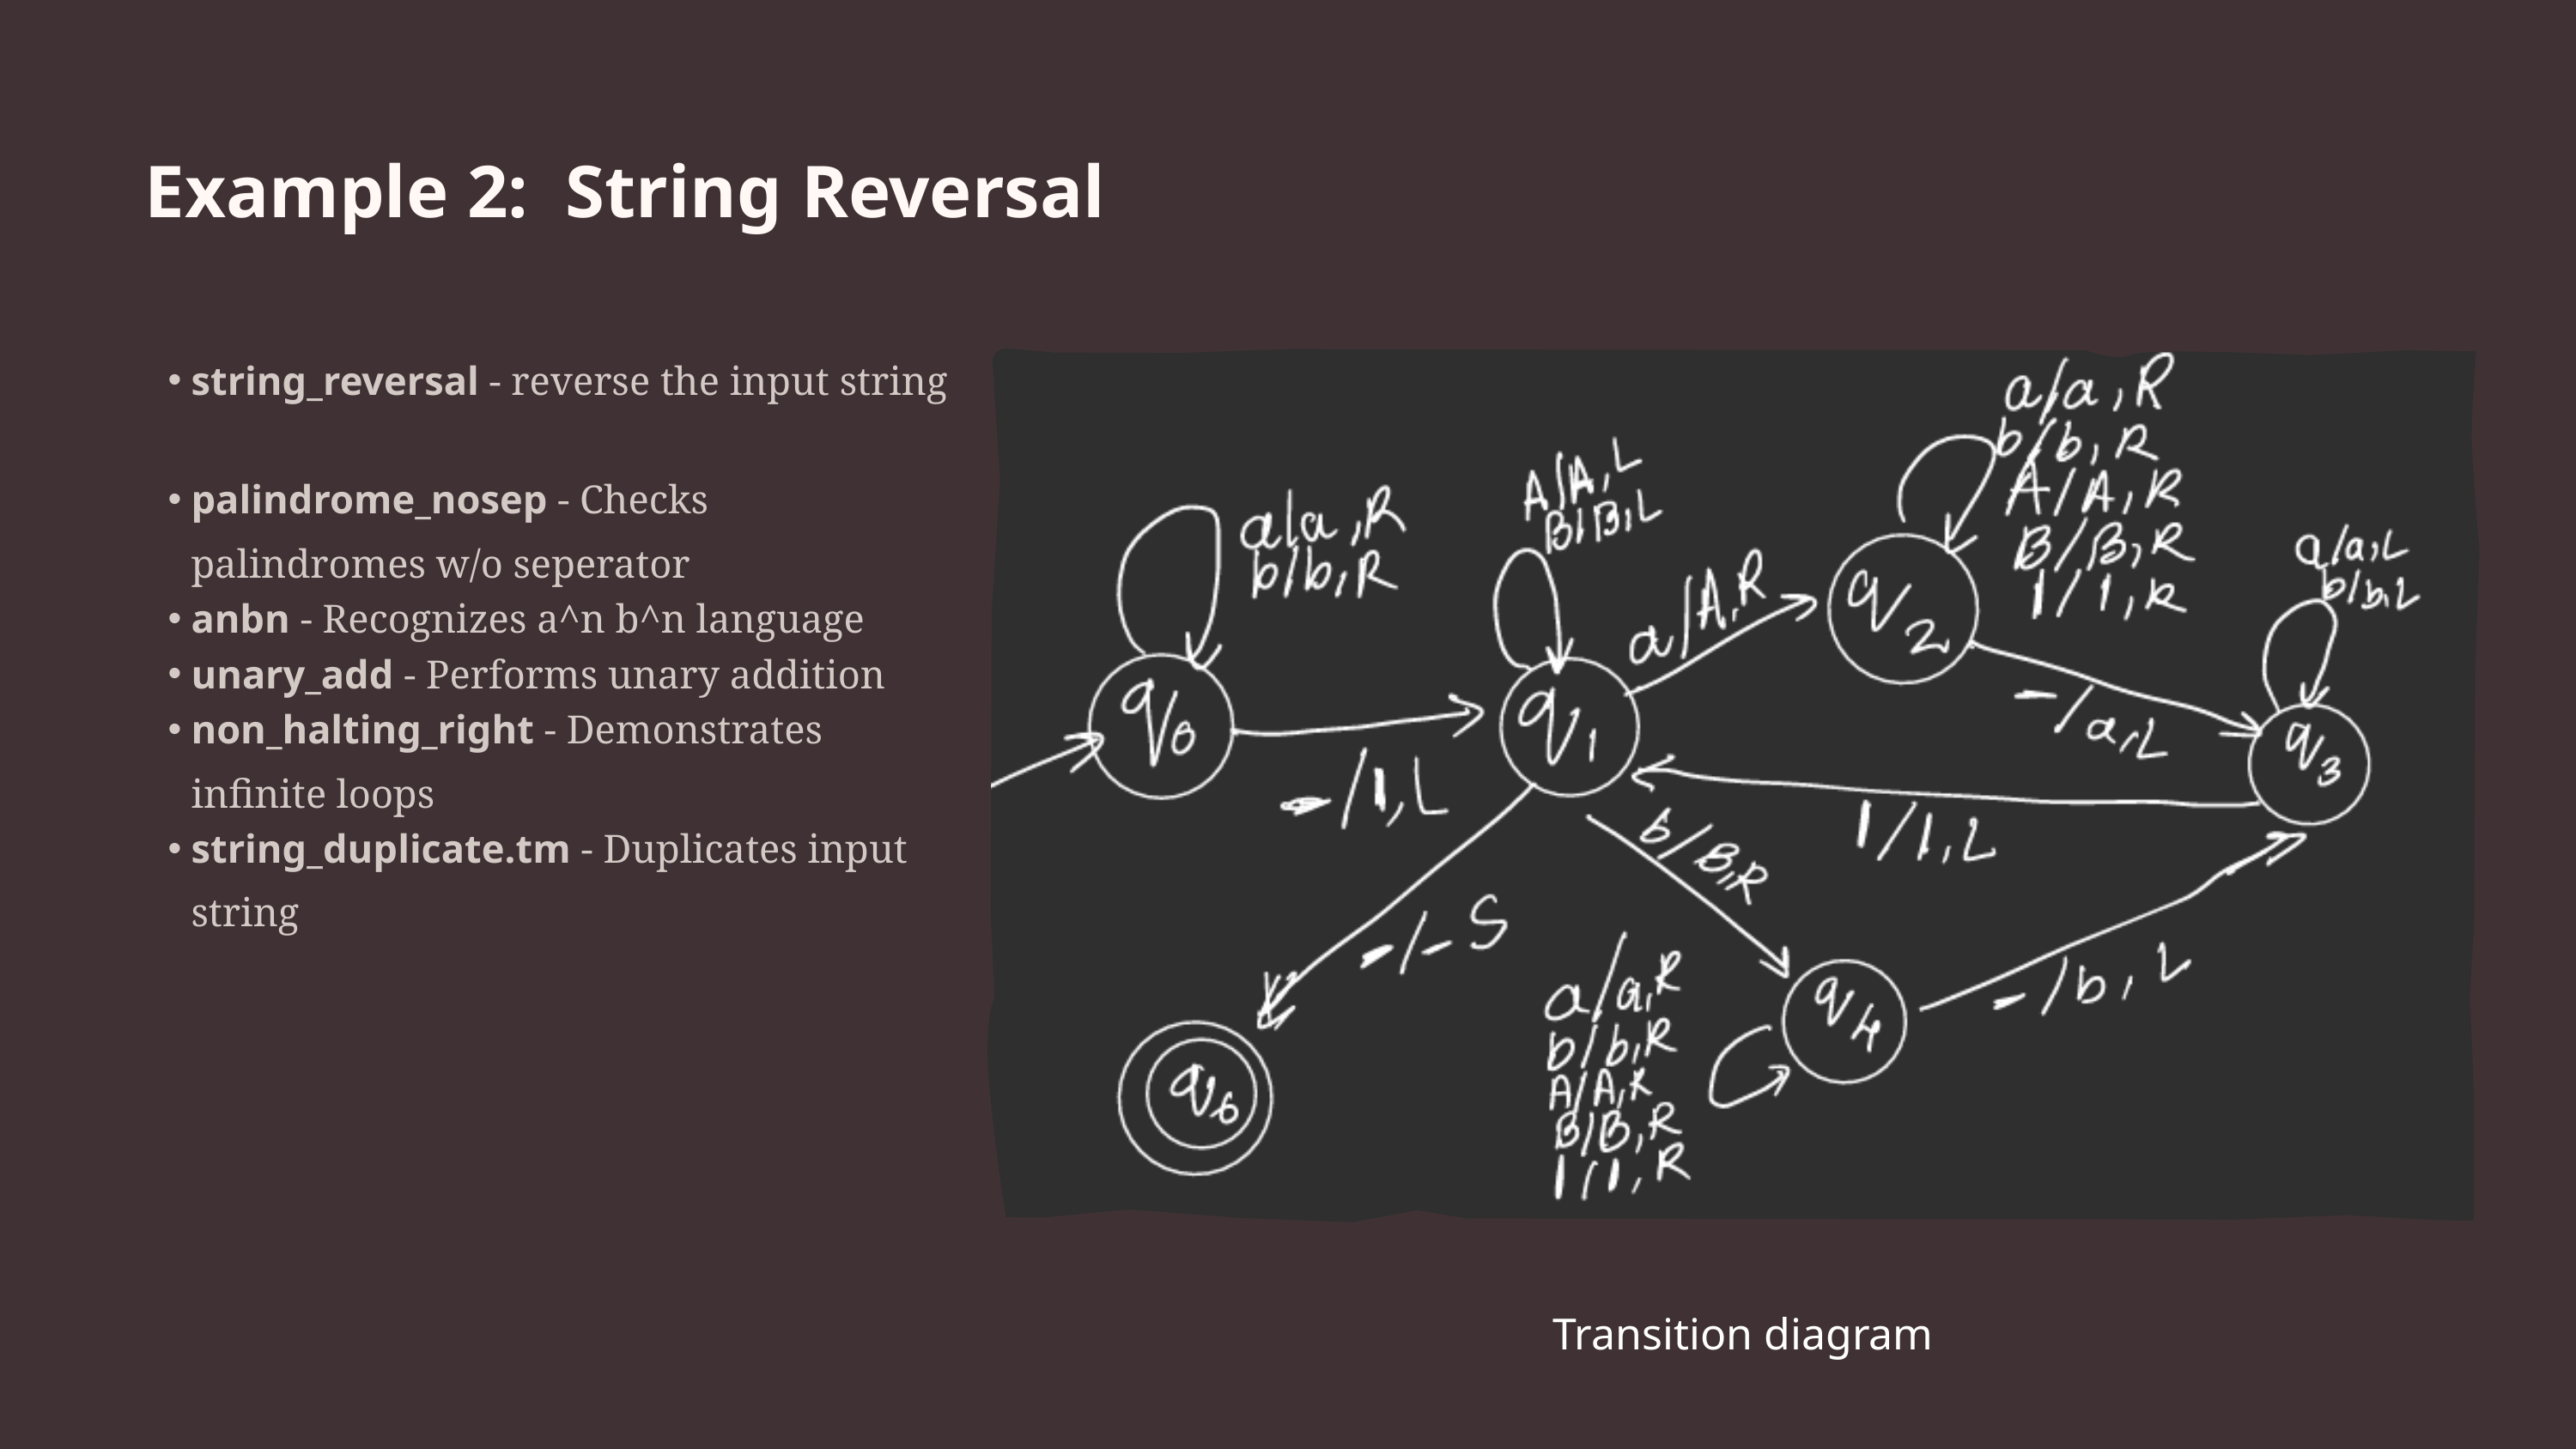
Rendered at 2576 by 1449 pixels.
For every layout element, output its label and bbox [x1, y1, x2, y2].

text_box [0, 0, 2576, 1449]
text_box [144, 348, 950, 927]
text_box [987, 348, 2481, 1223]
